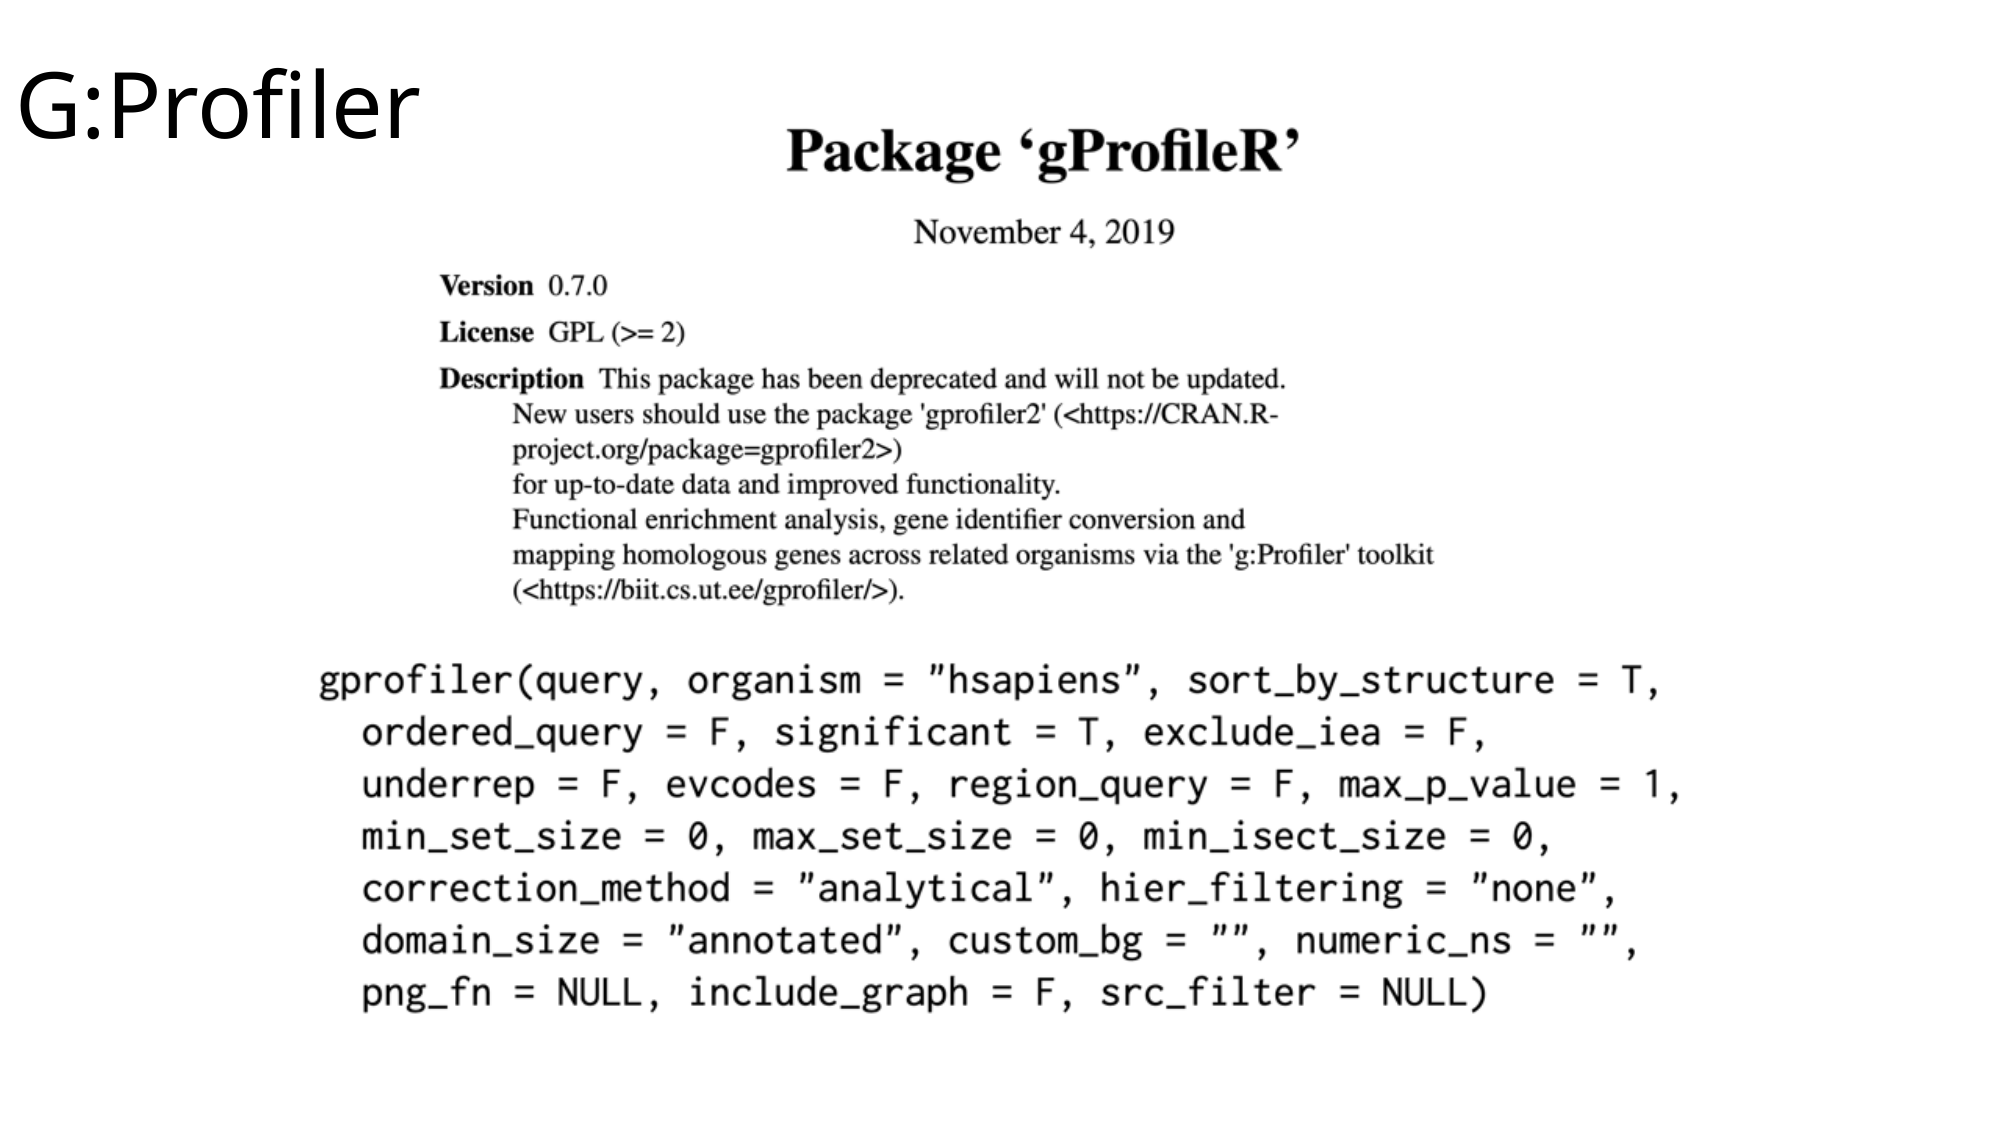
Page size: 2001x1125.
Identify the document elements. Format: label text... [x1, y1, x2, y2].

picture [315, 659, 1685, 1020]
picture [434, 120, 1566, 613]
title G:Profiler [0, 0, 1725, 218]
